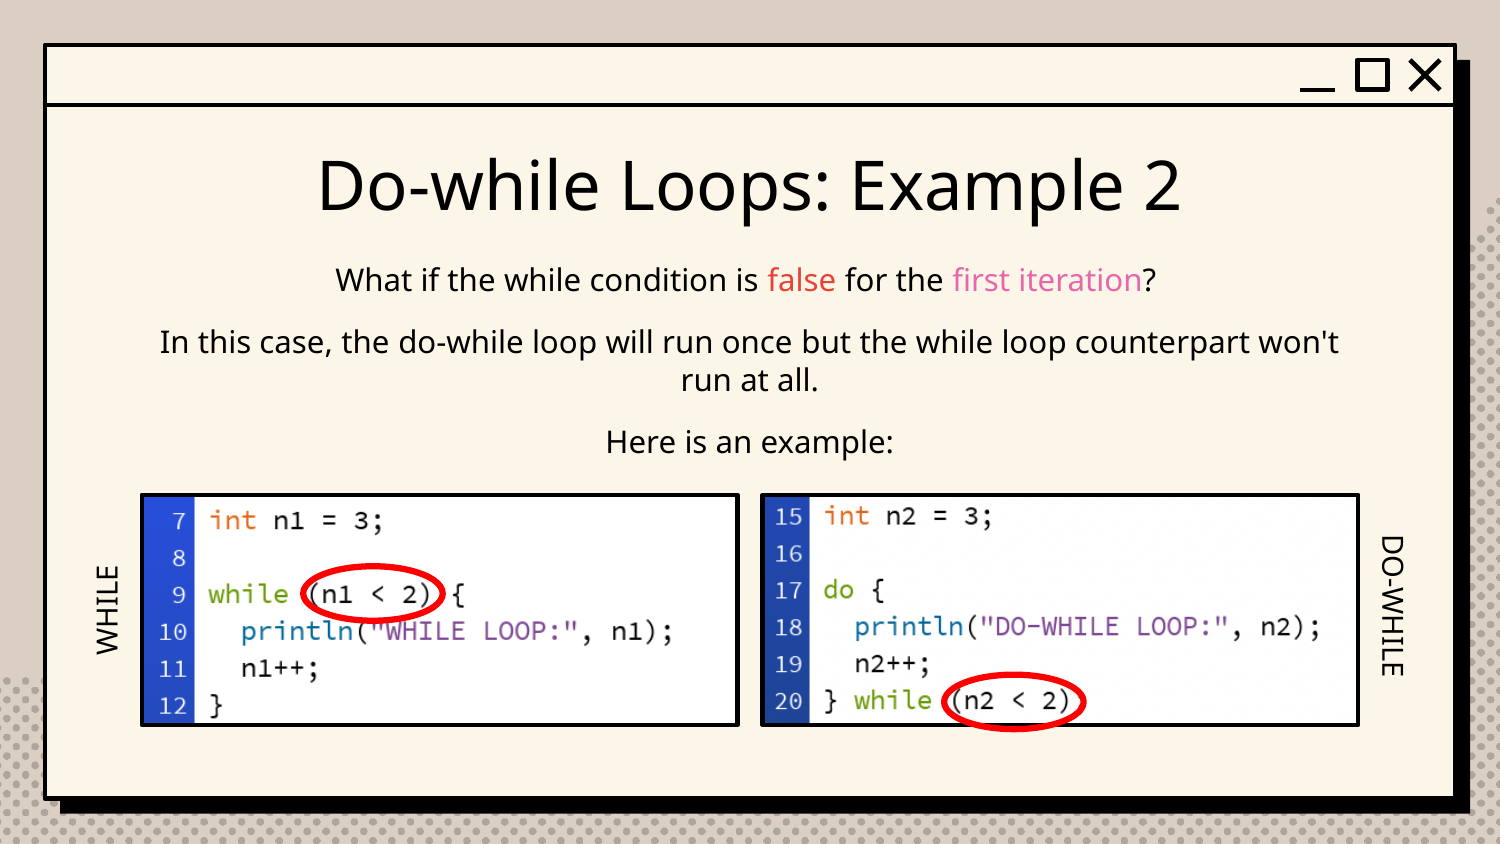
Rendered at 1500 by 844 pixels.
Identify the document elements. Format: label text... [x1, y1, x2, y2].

title What if the while condition is false for the first iteration? In this case, the do-while loop will run once but the while loop counterpart won't run at all. Here is an example: [138, 272, 1361, 448]
picture [143, 496, 736, 723]
picture [764, 496, 1356, 723]
text_box DO-WHILE [1362, 512, 1427, 707]
title Do-while Loops: Example 2 [117, 126, 1383, 239]
text_box WHILE [73, 515, 138, 705]
